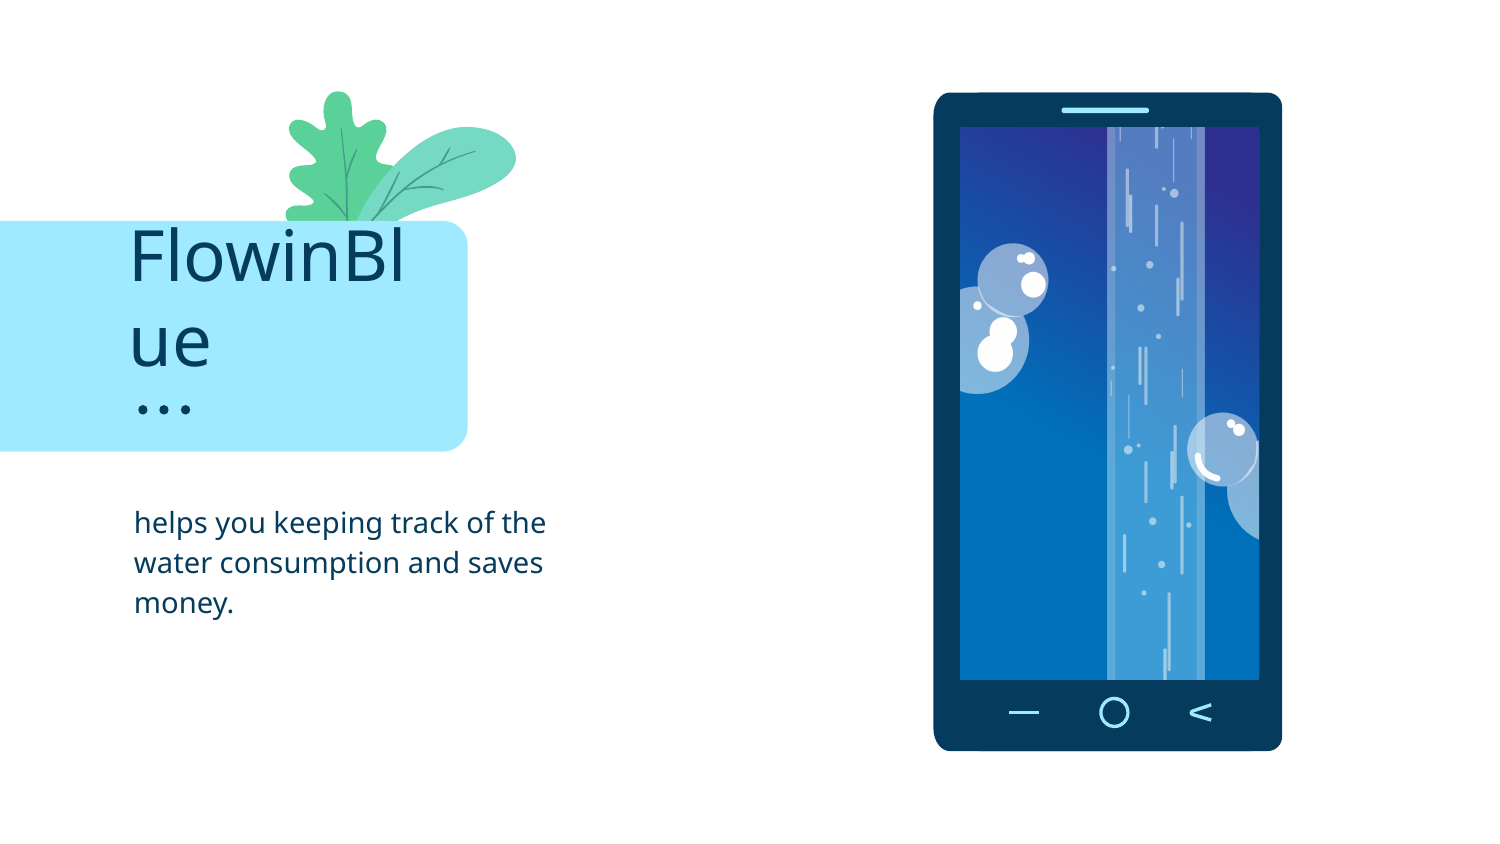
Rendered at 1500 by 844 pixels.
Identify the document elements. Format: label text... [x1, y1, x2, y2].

text_box [0, 220, 468, 452]
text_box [933, 92, 1283, 752]
title FlowinBlue [114, 281, 435, 396]
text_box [136, 404, 193, 415]
picture [960, 127, 1260, 680]
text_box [243, 86, 494, 294]
subtitle helps you keeping track of the water consumption and saves money. [119, 484, 589, 671]
